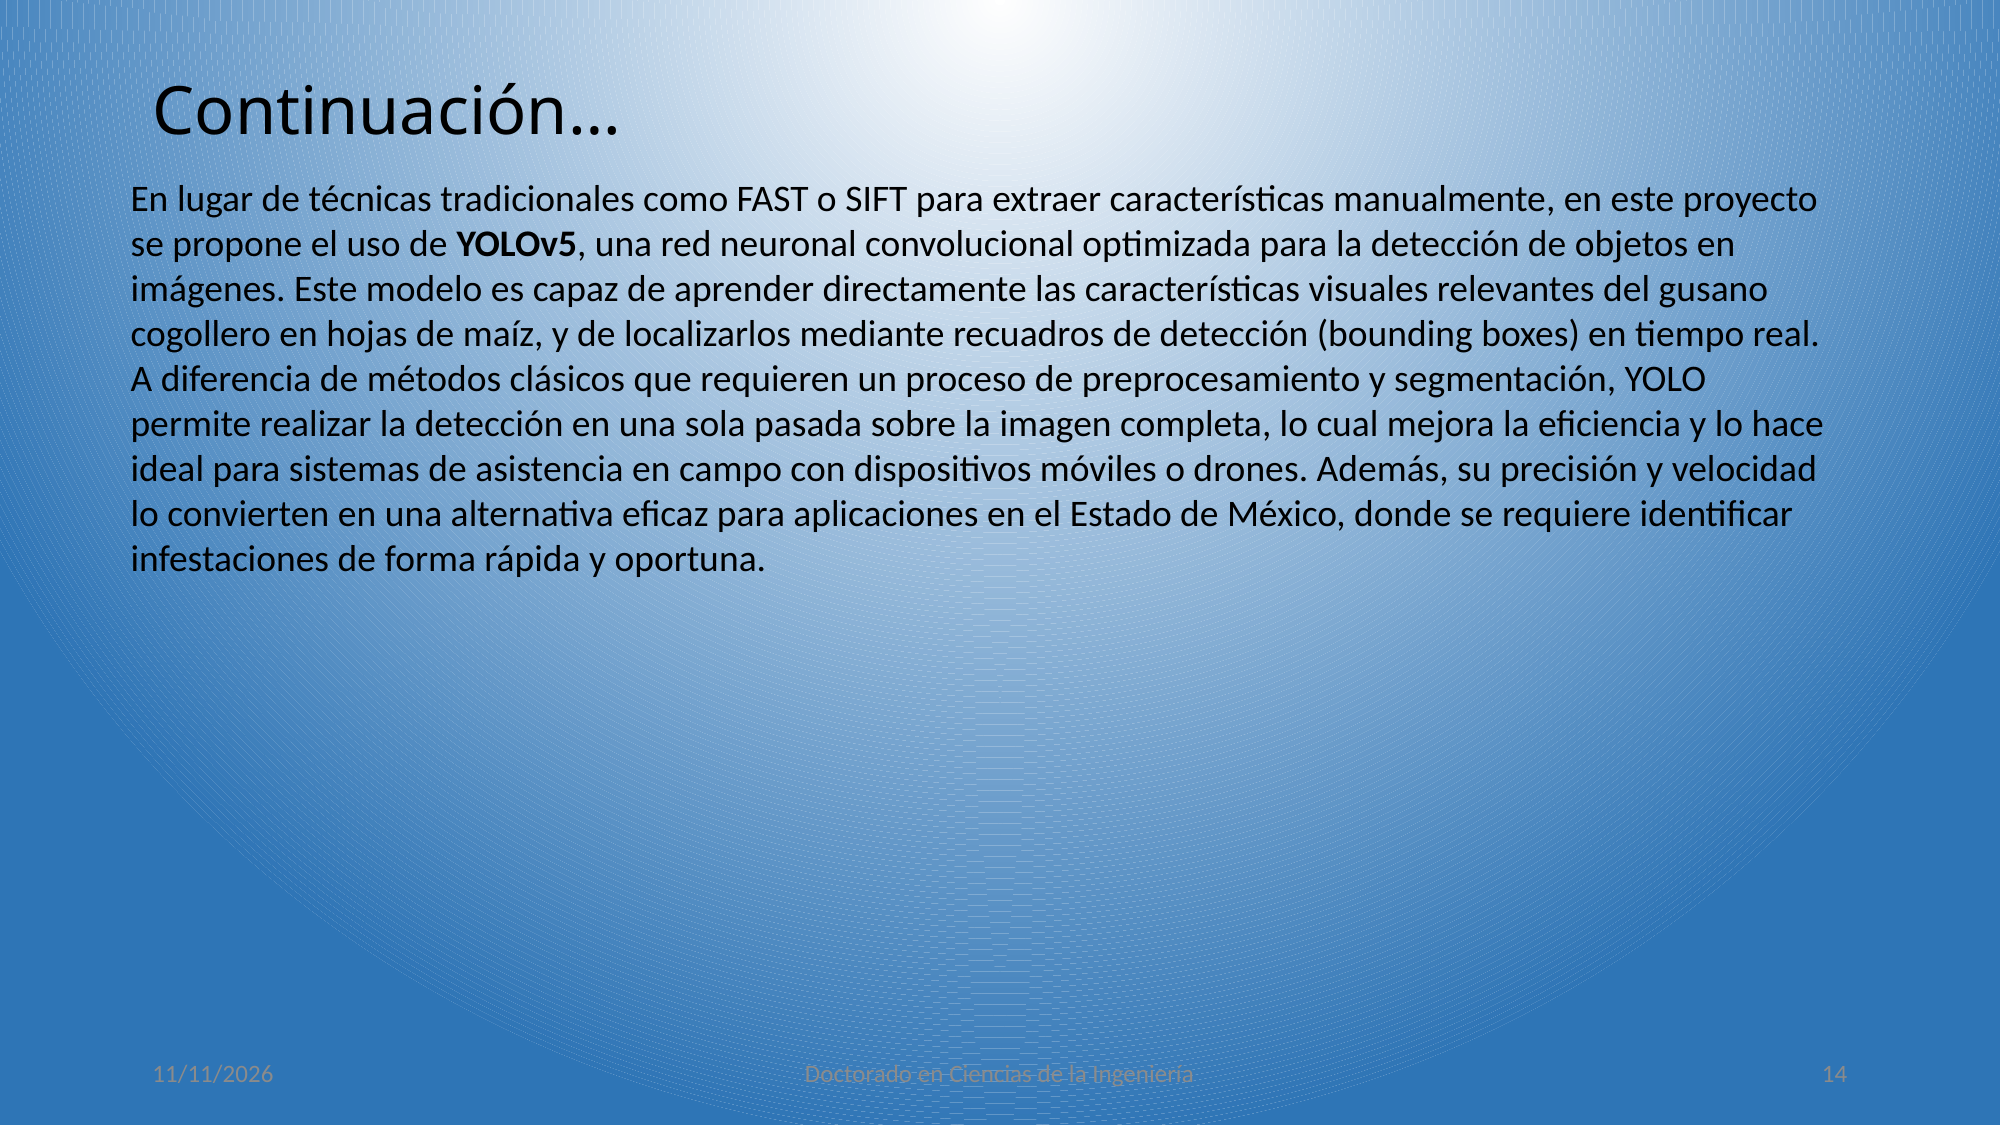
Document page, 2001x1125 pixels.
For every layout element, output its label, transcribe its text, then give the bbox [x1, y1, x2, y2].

slide_number 14 [1412, 1042, 1863, 1103]
text_box En lugar de técnicas tradicionales como FAST o SIFT para extraer características manualmente, en este proyecto se propone el uso de YOLOv5, una red neuronal convolucional optimizada para la detección de objetos en imágenes. Este modelo es capaz de aprender directamente las características visuales relevantes del gusano cogollero en hojas de maíz, y de localizarlos mediante recuadros de detección (bounding boxes) en tiempo real. A diferencia de métodos clásicos que requieren un proceso de preprocesamiento y segmentación, YOLO permite realizar la detección en una sola pasada sobre la imagen completa, lo cual mejora la eficiencia y lo hace ideal para sistemas de asistencia en campo con dispositivos móviles o drones. Además, su precisión y velocidad lo convierten en una alternativa eficaz para aplicaciones en el Estado de México, donde se requiere identificar infestaciones de forma rápida y oportuna. [115, 166, 1841, 632]
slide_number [137, 1042, 588, 1103]
footer Doctorado en Ciencias de la Ingeniería [662, 1042, 1338, 1103]
title Continuación… [137, 59, 1863, 167]
